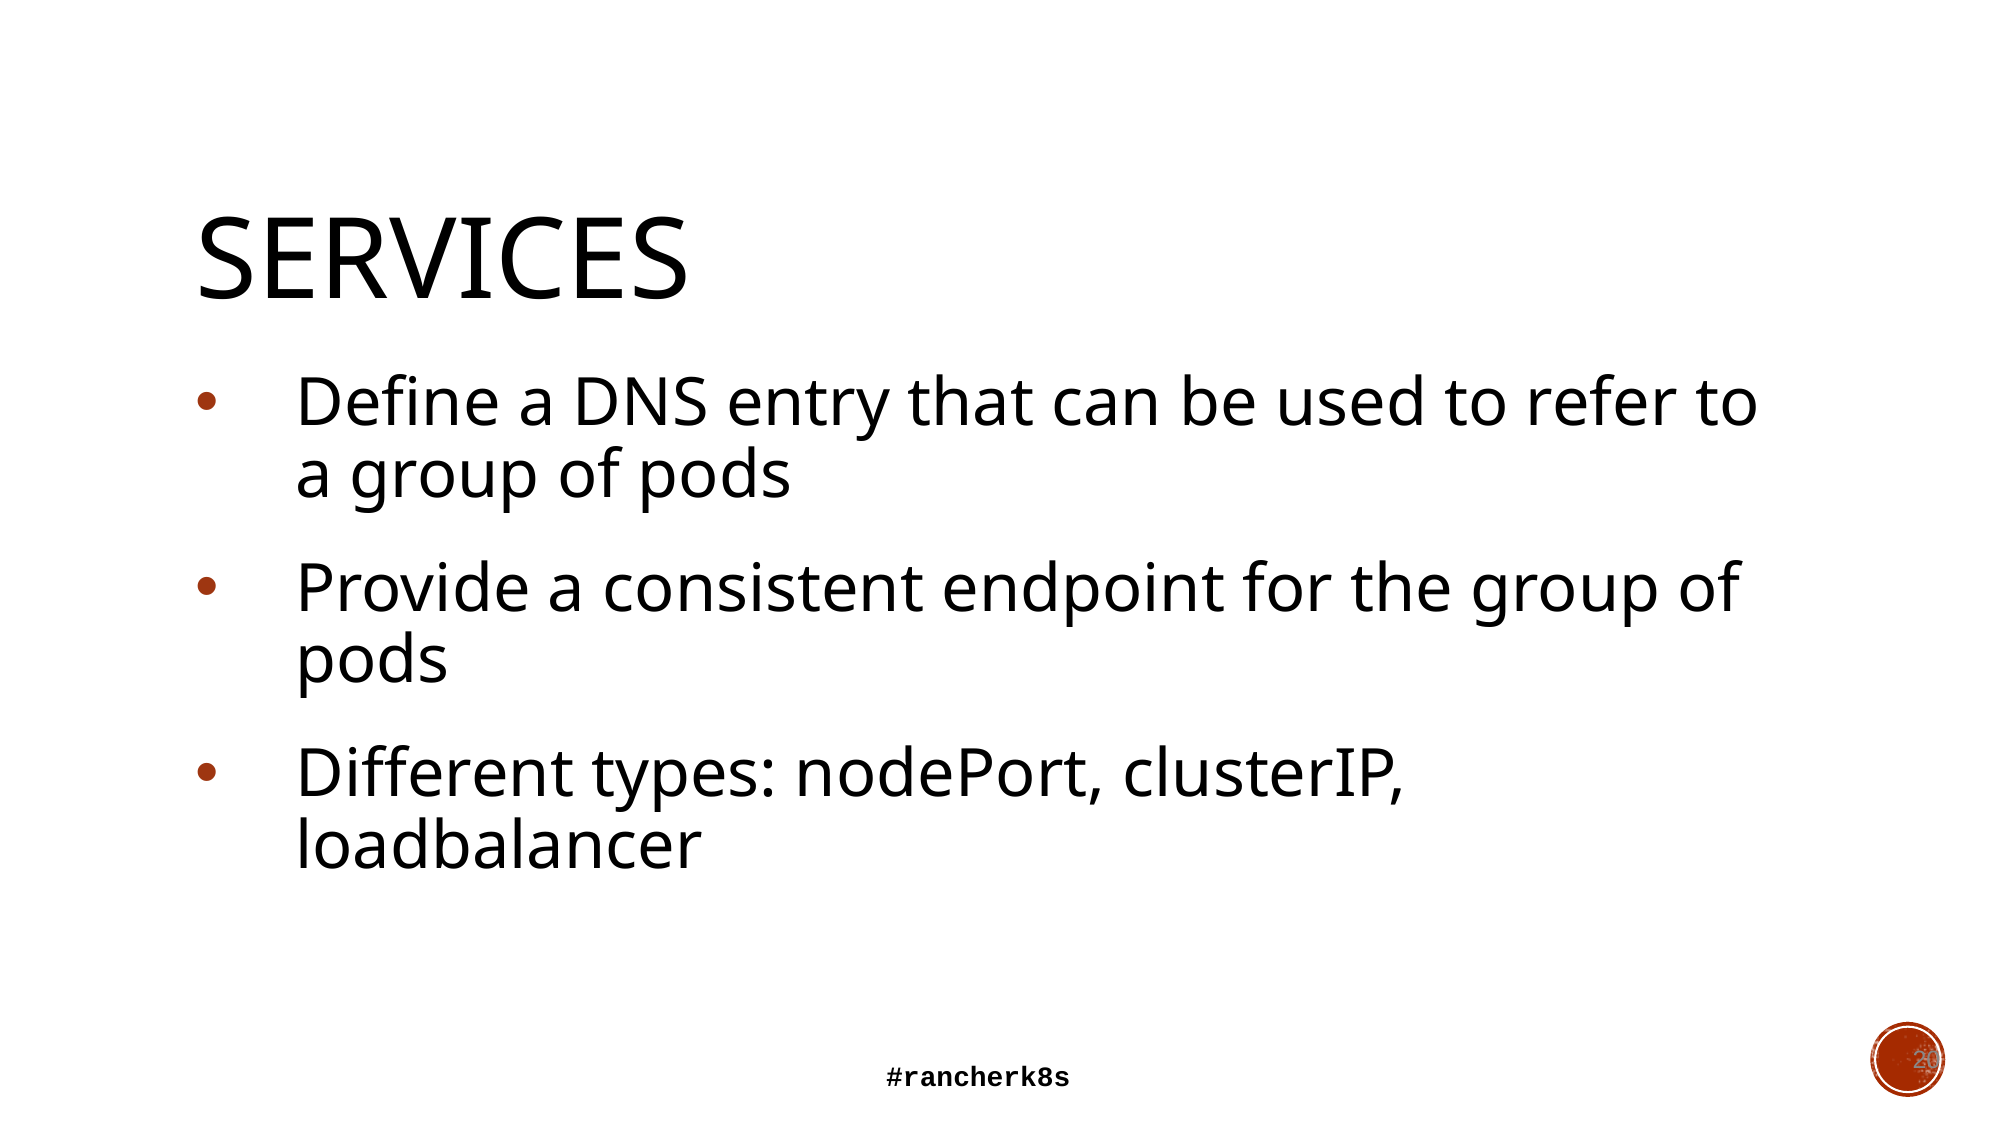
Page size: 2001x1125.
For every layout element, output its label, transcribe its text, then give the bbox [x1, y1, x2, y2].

title Services [175, 79, 1826, 344]
text_box #rancherk8s [866, 1048, 1092, 1103]
slide_number 20 [1855, 1028, 1961, 1089]
list Define a DNS entry that can be used to refer to a group of pods Provide a consistent endpoint for the group of pods Different types: nodePort, clusterIP, loadbalancer [175, 348, 1826, 1013]
